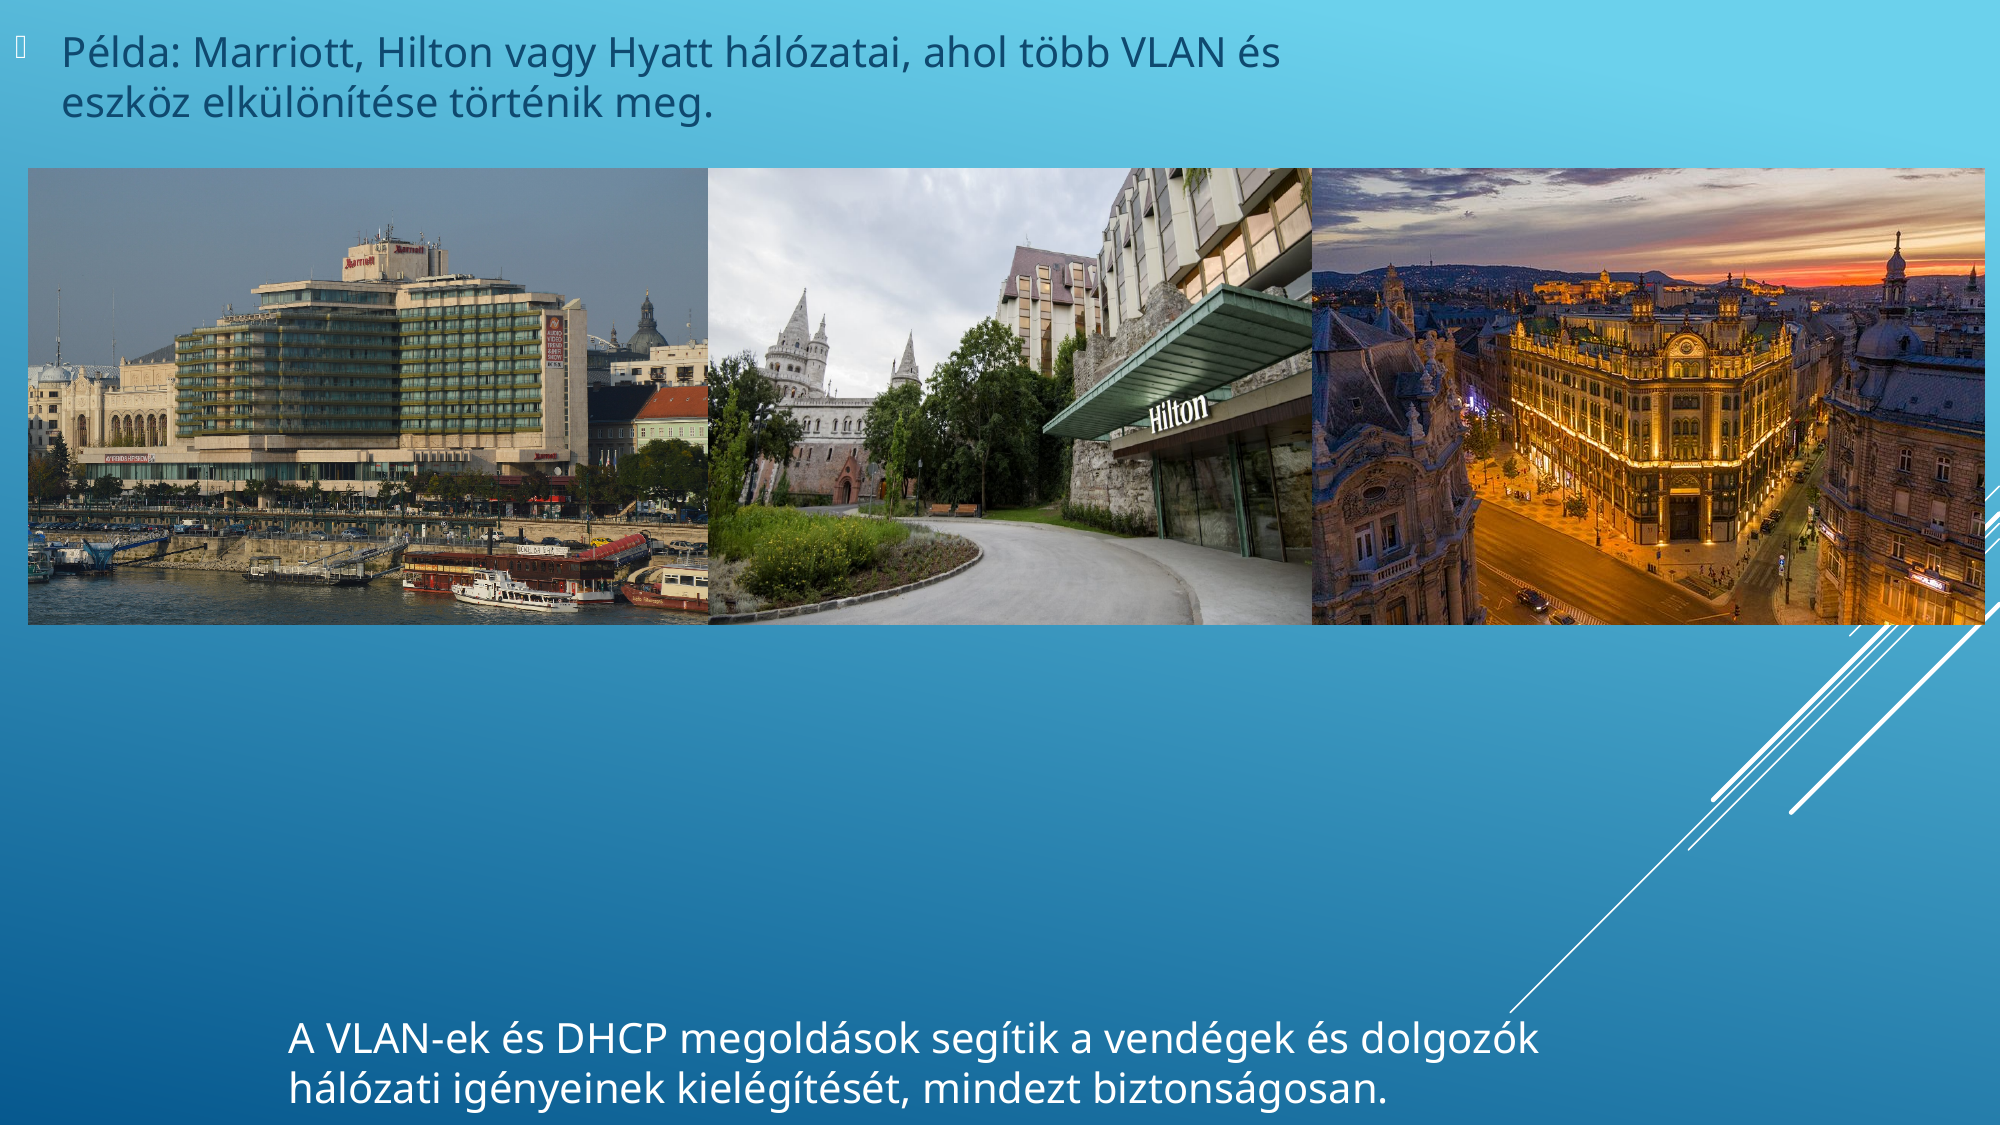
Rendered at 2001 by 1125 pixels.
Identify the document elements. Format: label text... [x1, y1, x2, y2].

list Példa: Marriott, Hilton vagy Hyatt hálózatai, ahol több VLAN és eszköz elkülönítése történik meg. [0, 0, 1400, 152]
picture [27, 168, 1985, 625]
text_box A VLAN-ek és DHCP megoldások segítik a vendégek és dolgozók hálózati igényeinek kielégítését, mindezt biztonságosan. [273, 998, 1674, 1125]
